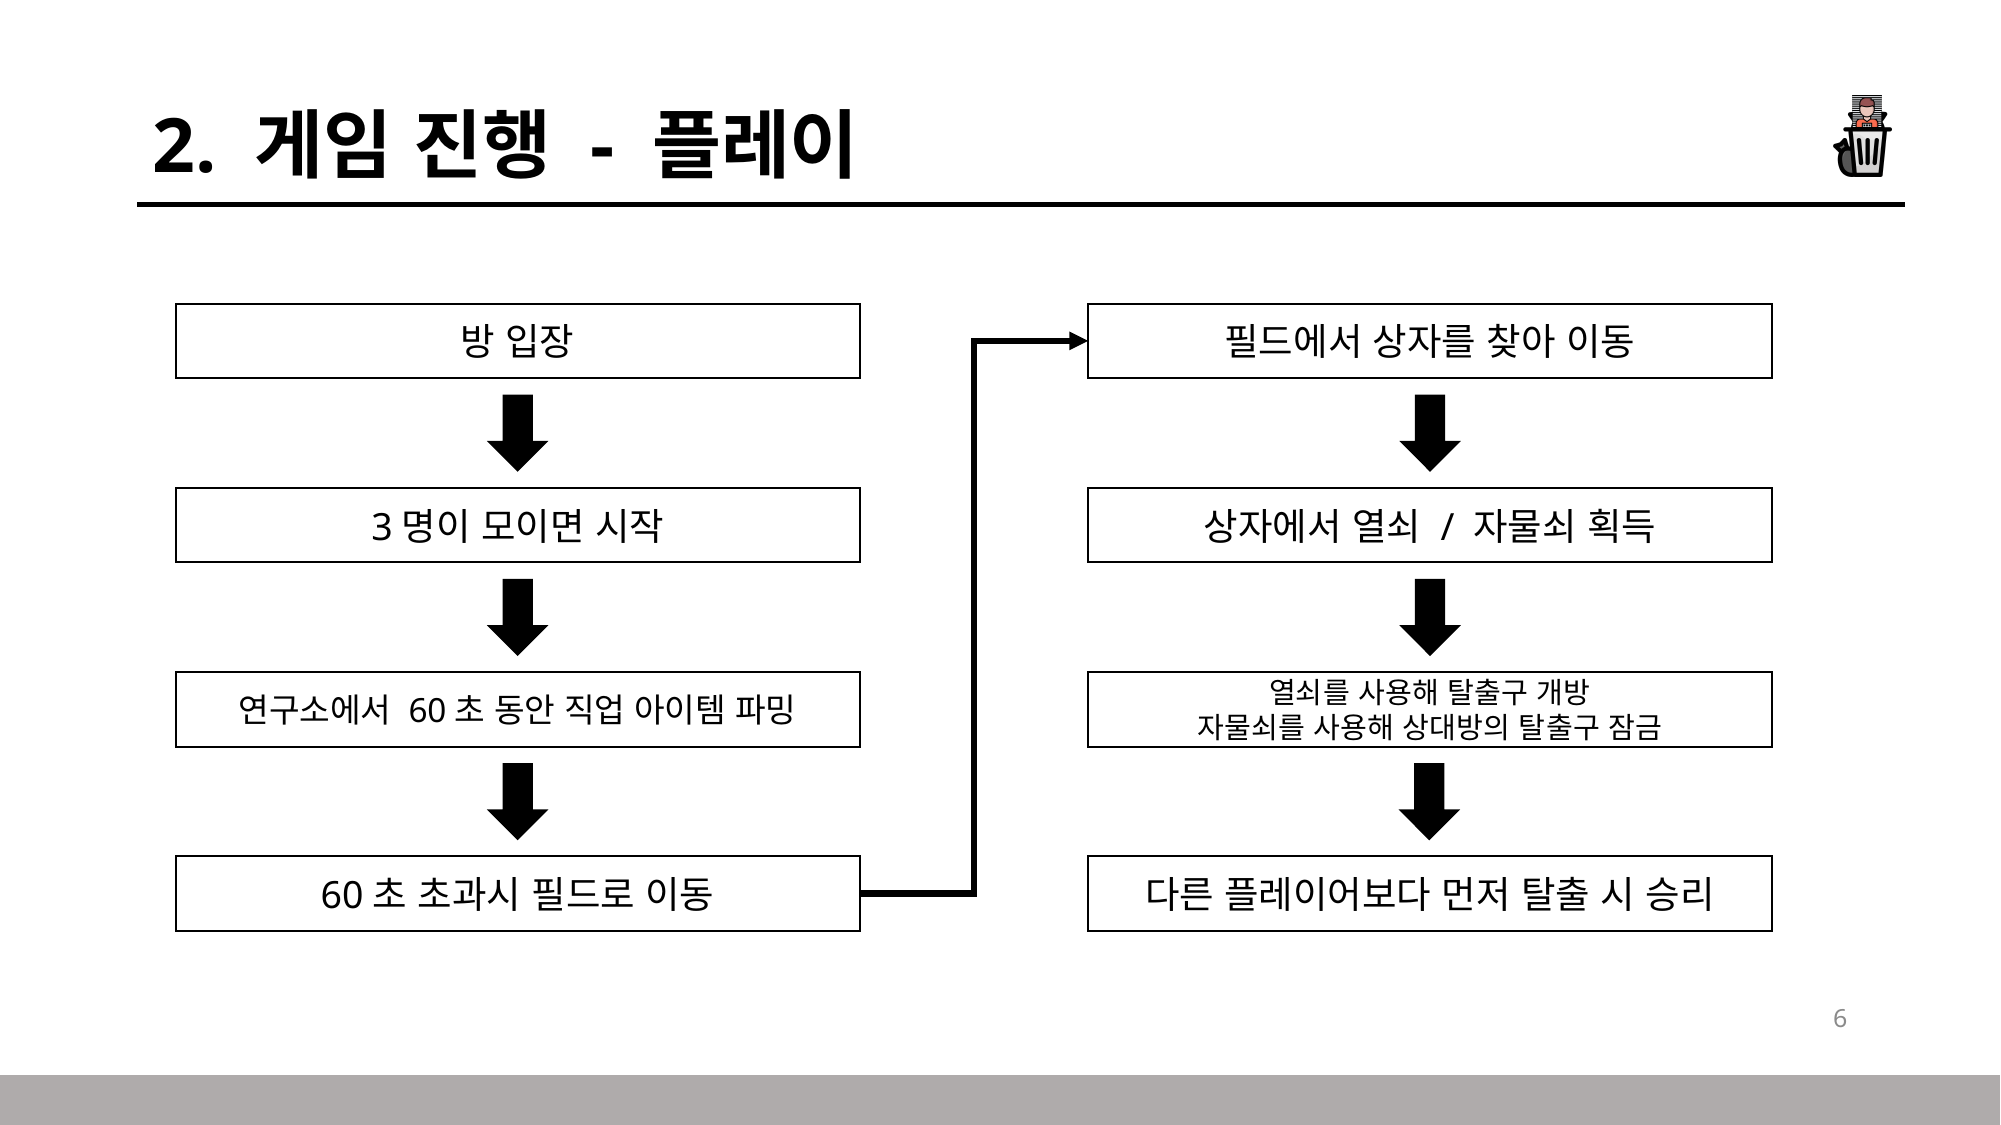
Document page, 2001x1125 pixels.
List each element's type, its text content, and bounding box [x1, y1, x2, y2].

text_box [486, 763, 549, 841]
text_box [859, 340, 1089, 894]
text_box [1399, 394, 1461, 472]
text_box [1398, 763, 1461, 841]
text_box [1828, 95, 1897, 177]
text_box [0, 1075, 2000, 1125]
text_box 3명이 모이면 시작 [175, 487, 859, 563]
text_box [486, 578, 549, 657]
text_box 상자에서 열쇠 / 자물쇠 획득 [1089, 487, 1773, 563]
text_box 연구소에서 60초 동안 직업 아이템 파밍 [175, 671, 859, 748]
text_box 6 [1412, 990, 1863, 1050]
text_box 다른 플레이어보다 먼저 탈출 시 승리 [1087, 855, 1773, 932]
text_box 방 입장 [175, 303, 861, 379]
text_box [486, 394, 549, 472]
text_box 필드에서 상자를 찾아 이동 [1087, 303, 1773, 379]
text_box 열쇠를 사용해 탈출구 개방 자물쇠를 사용해 상대방의 탈출구 잠금 [1089, 671, 1773, 748]
text_box [1399, 578, 1461, 657]
text_box 60초 초과시 필드로 이동 [175, 855, 861, 932]
title 2. 게임 진행 - 플레이 [137, 94, 1863, 202]
